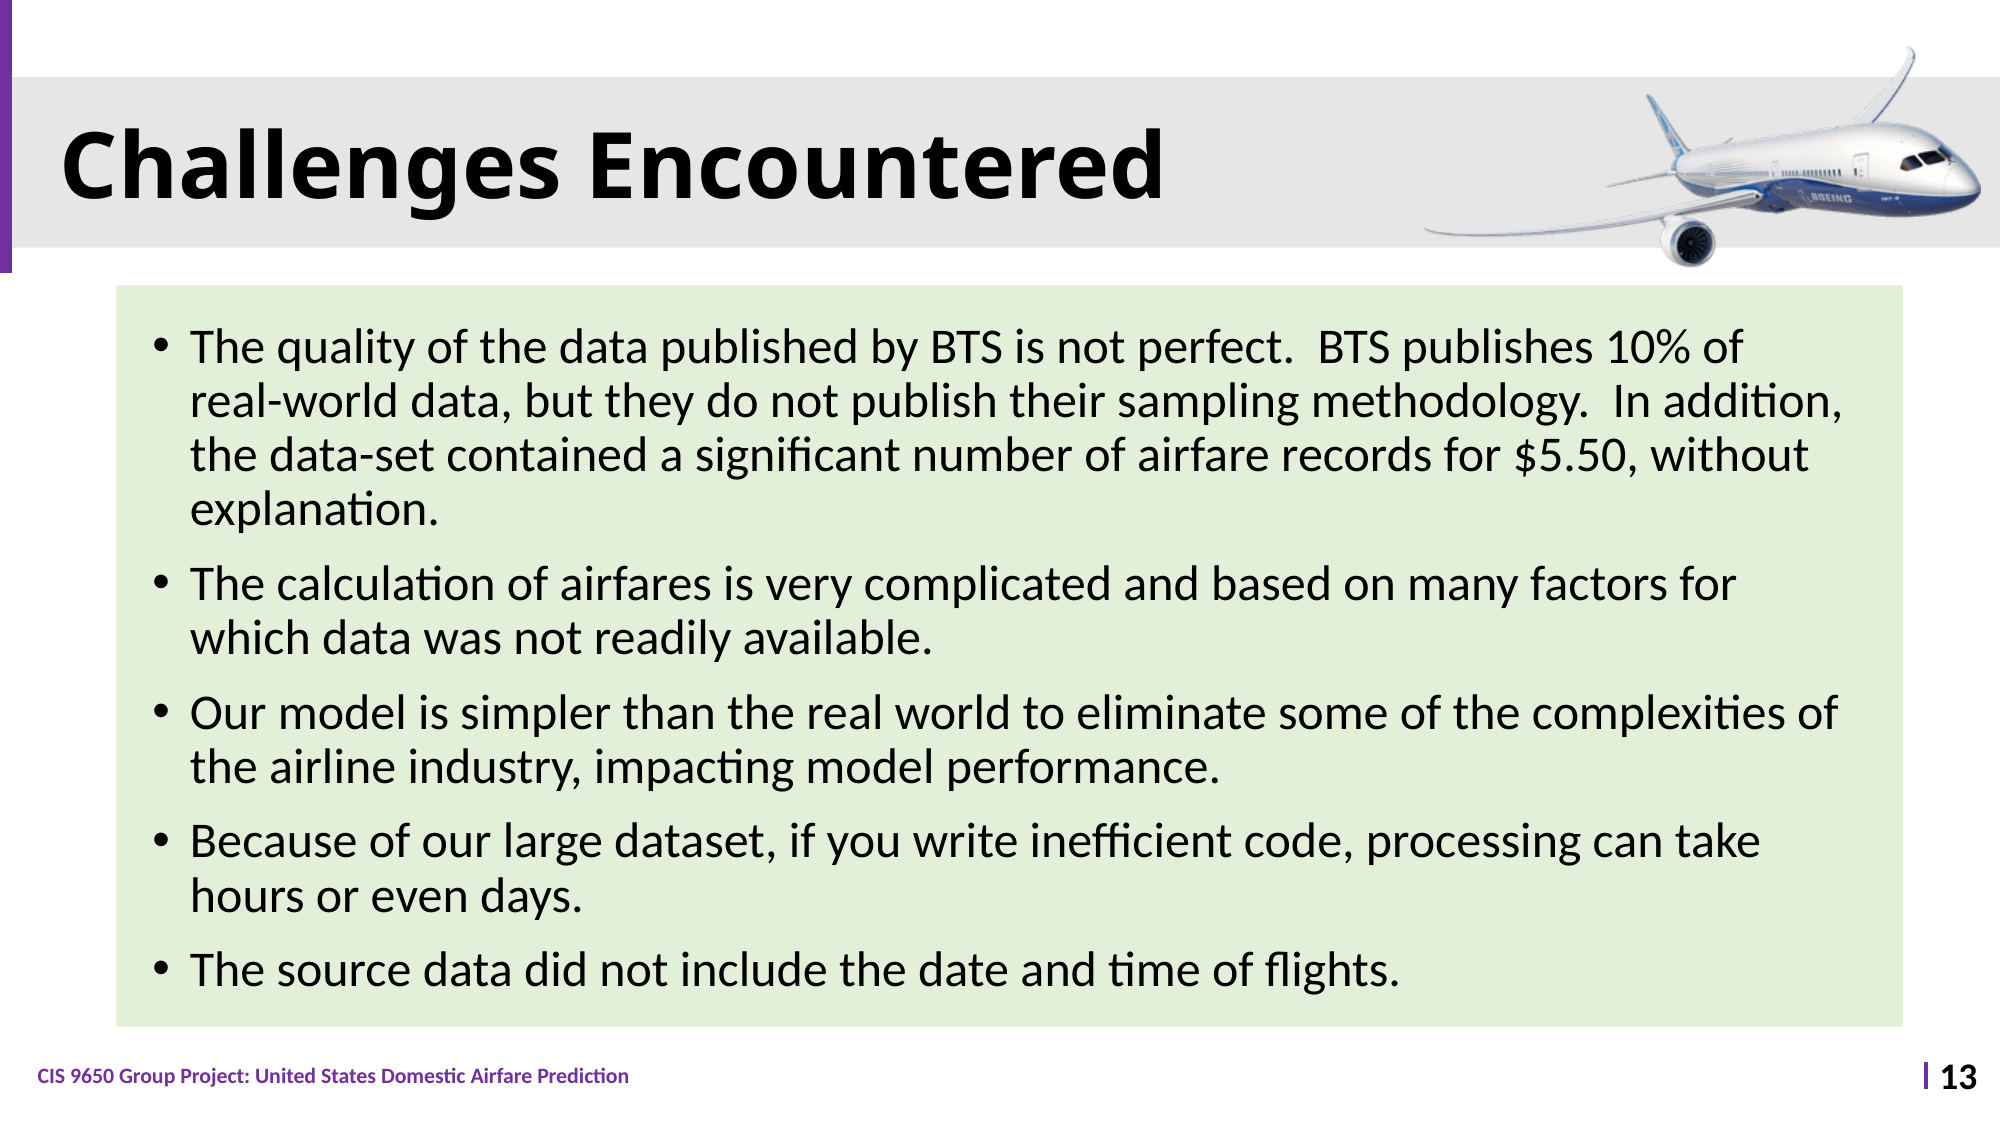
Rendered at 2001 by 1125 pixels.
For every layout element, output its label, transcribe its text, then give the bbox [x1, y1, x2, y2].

picture [1423, 0, 1981, 436]
text_box [115, 284, 1904, 1028]
list The quality of the data published by BTS is not perfect. BTS publishes 10% of real-world data, but they do not publish their sampling methodology. In addition, the data-set contained a significant number of airfare records for $5.50, without explanation. The calculation of airfares is very complicated and based on many factors for which data was not readily available. Our model is simpler than the real world to eliminate some of the complexities of the airline industry, impacting model performance. Because of our large dataset, if you write inefficient code, processing can take hours or even days. The source data did not include the date and time of flights. [137, 312, 1863, 1027]
title Challenges Encountered [44, 59, 1770, 278]
